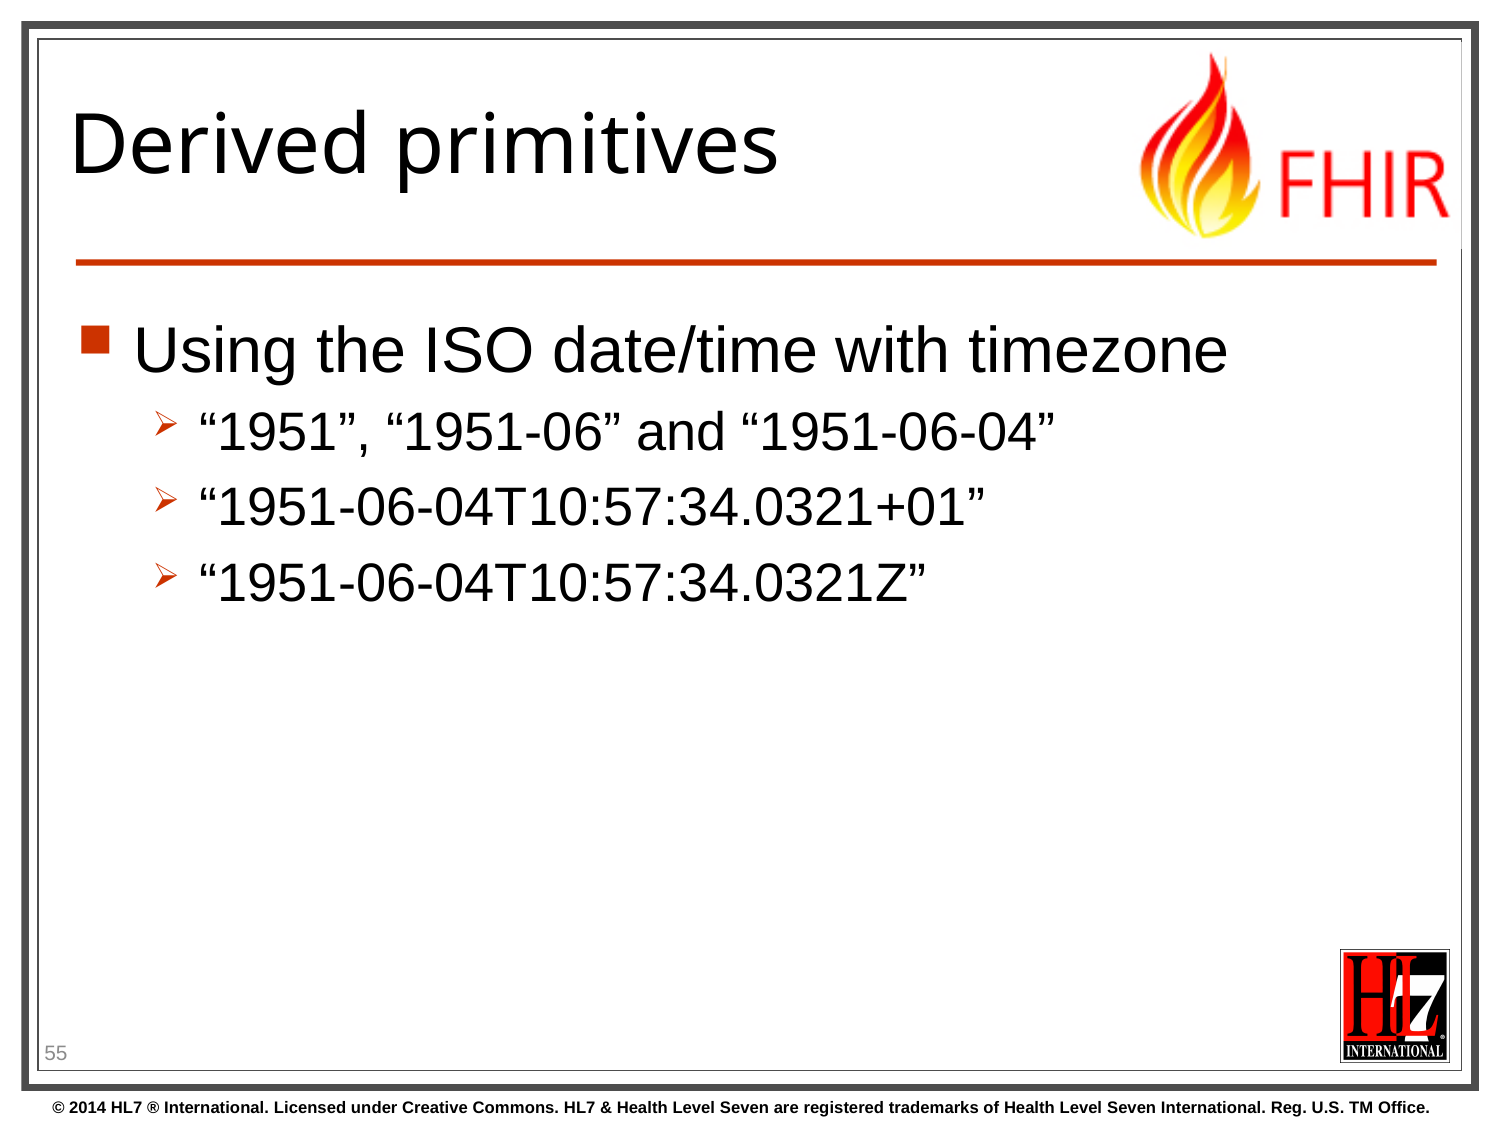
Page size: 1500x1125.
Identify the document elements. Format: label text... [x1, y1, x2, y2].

list Using the ISO date/time with timezone “1951”, “1951-06” and “1951-06-04” “1951-06-04T10:57:34.0321+01” “1951-06-04T10:57:34.0321Z” [62, 299, 1438, 1035]
picture [1128, 42, 1462, 249]
title Derived primitives [53, 54, 1128, 244]
slide_number 55 [29, 1034, 148, 1071]
picture [1340, 949, 1450, 1063]
